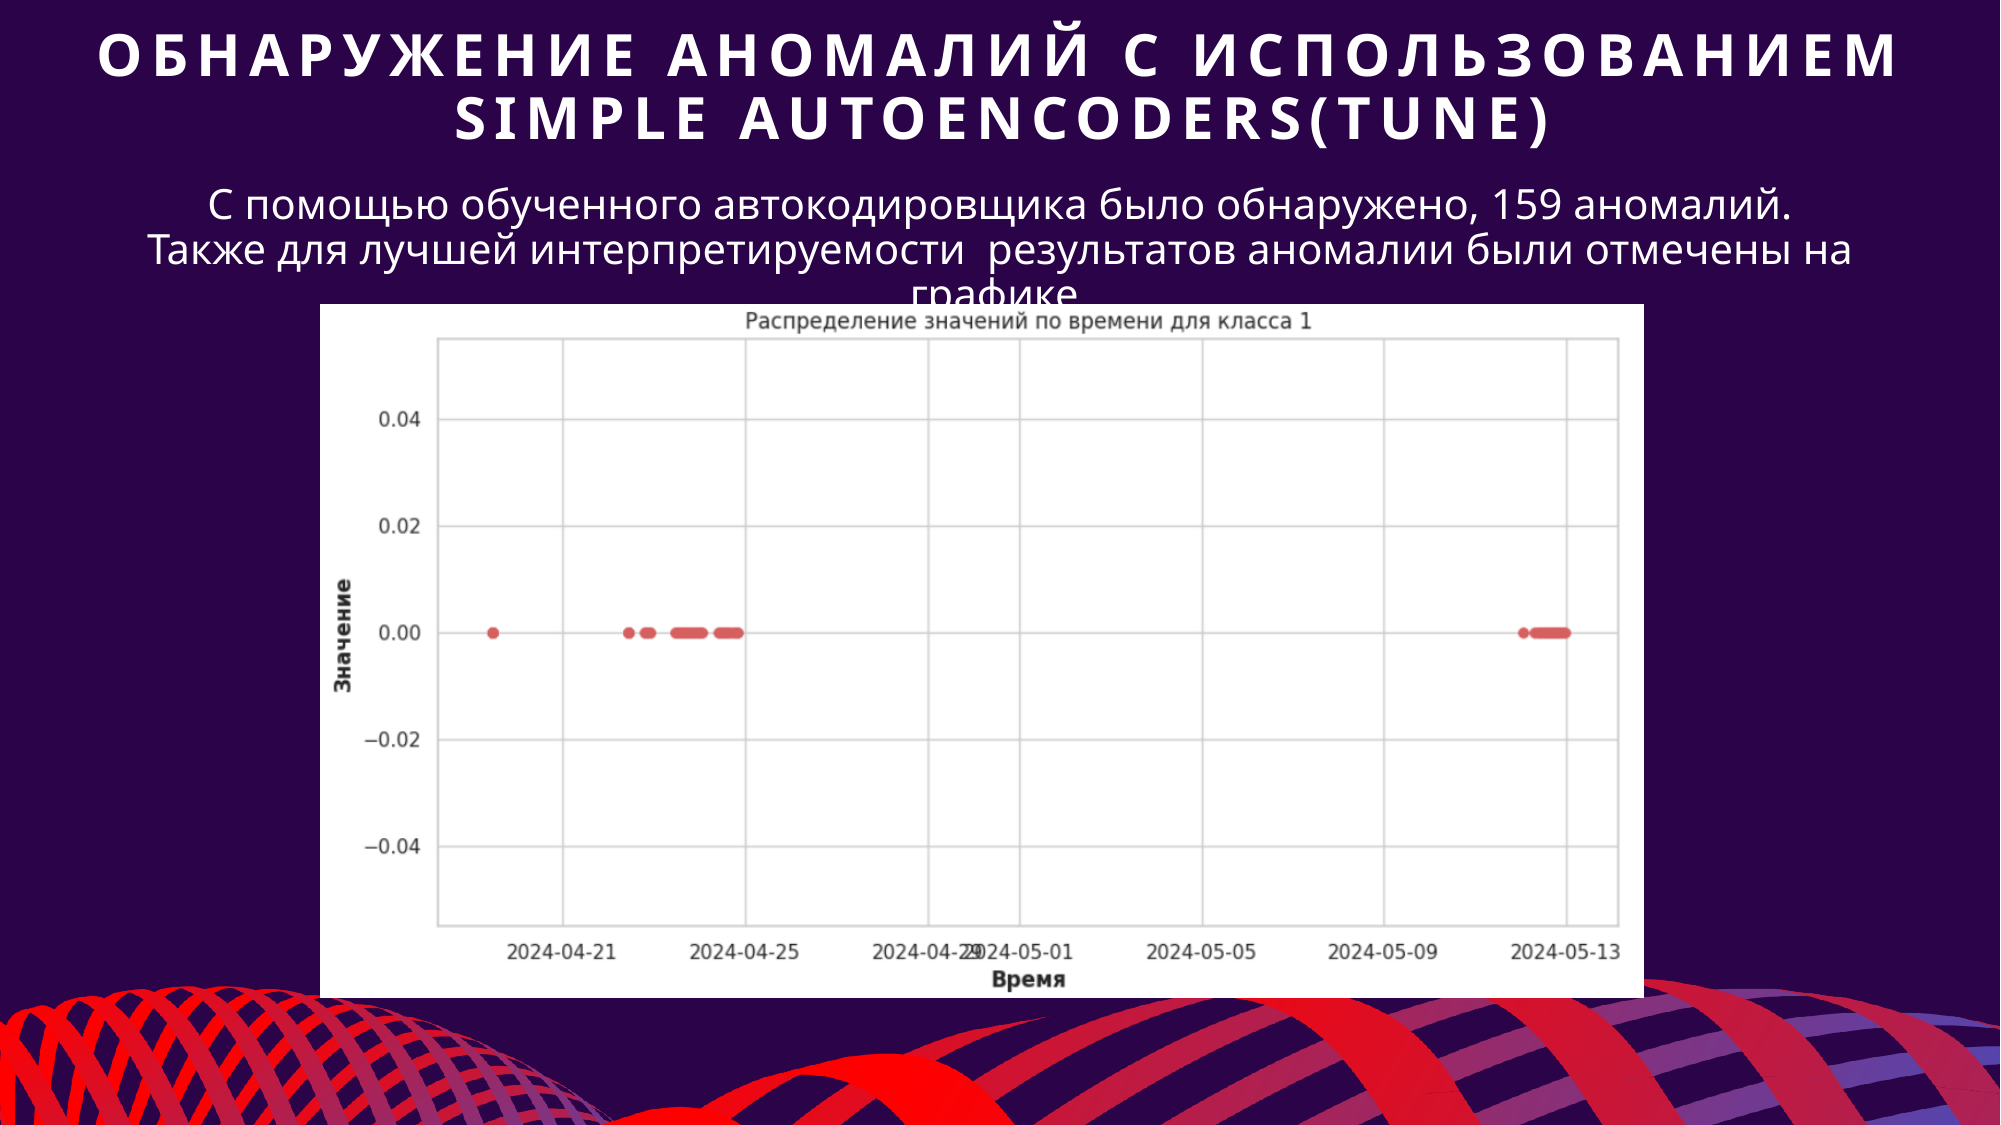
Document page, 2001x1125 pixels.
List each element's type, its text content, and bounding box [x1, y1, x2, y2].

picture [0, 0, 2000, 1125]
title Обнаружение аномалий с использованием SIMPLE Autoencoders(Tune) [29, 18, 1974, 207]
text_box С помощью обученного автокодировщика было обнаружено, 159 аномалий. Также для лучшей интерпретируемости результатов аномалии были отмечены на графике. [129, 176, 1871, 328]
